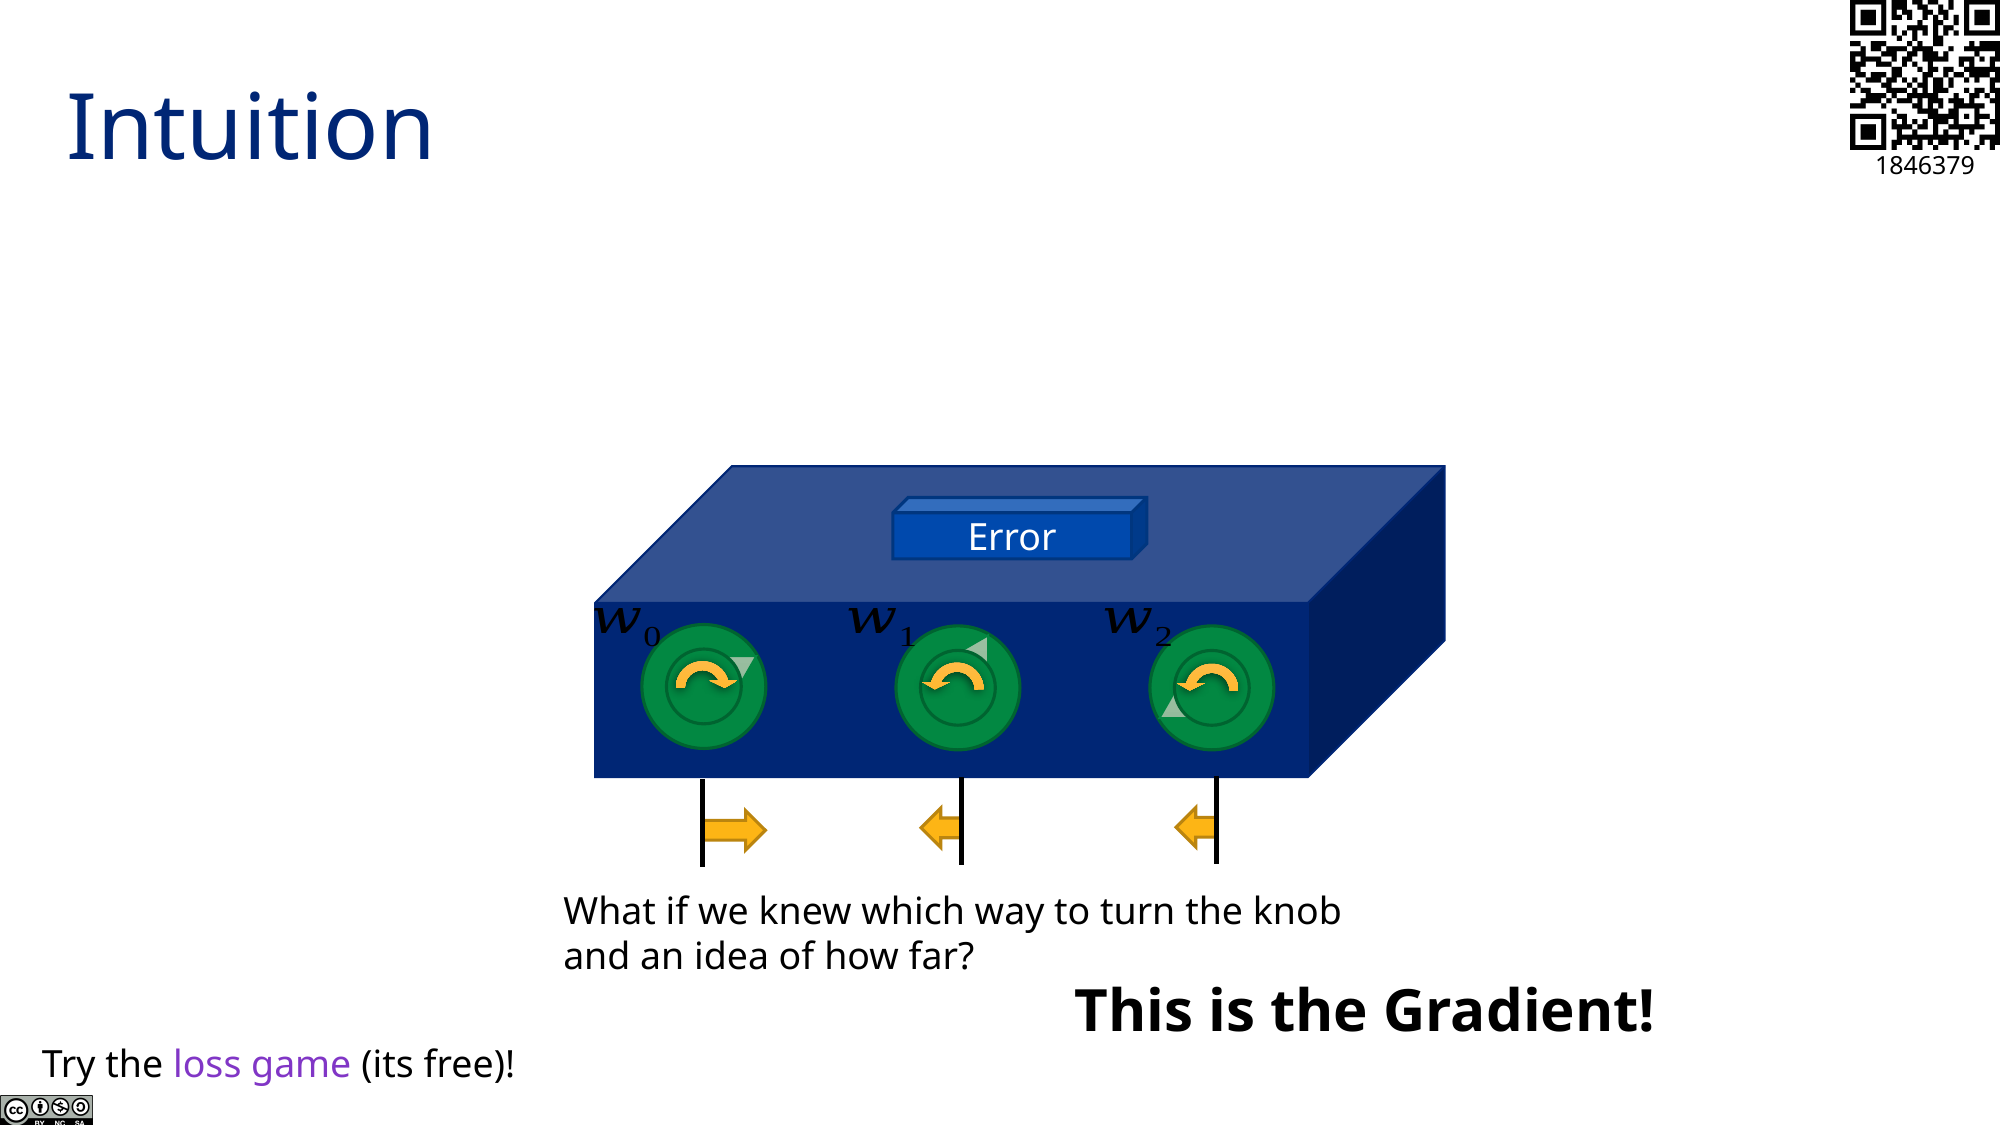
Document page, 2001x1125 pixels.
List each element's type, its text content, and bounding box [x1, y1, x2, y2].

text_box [600, 468, 1440, 601]
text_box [895, 625, 1021, 751]
text_box [594, 465, 1446, 779]
picture [1850, 0, 2000, 150]
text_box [1149, 625, 1275, 751]
picture [0, 1095, 93, 1125]
text_box What if we knew which way to turn the knob and an idea of how far? [548, 879, 1358, 985]
text_box Assuming a simple quadratic equation (e.g., x^2) is gradient descent guaranteed to converge? [898, 500, 1141, 511]
text_box [705, 806, 768, 854]
title Intuition [51, 44, 1949, 216]
text_box [1173, 803, 1214, 851]
text_box [918, 804, 959, 852]
text_box This is the Gradient! [1059, 965, 1671, 1051]
text_box Try the loss game (its free)! [27, 1032, 531, 1099]
text_box Error [891, 495, 1149, 561]
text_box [641, 623, 767, 749]
